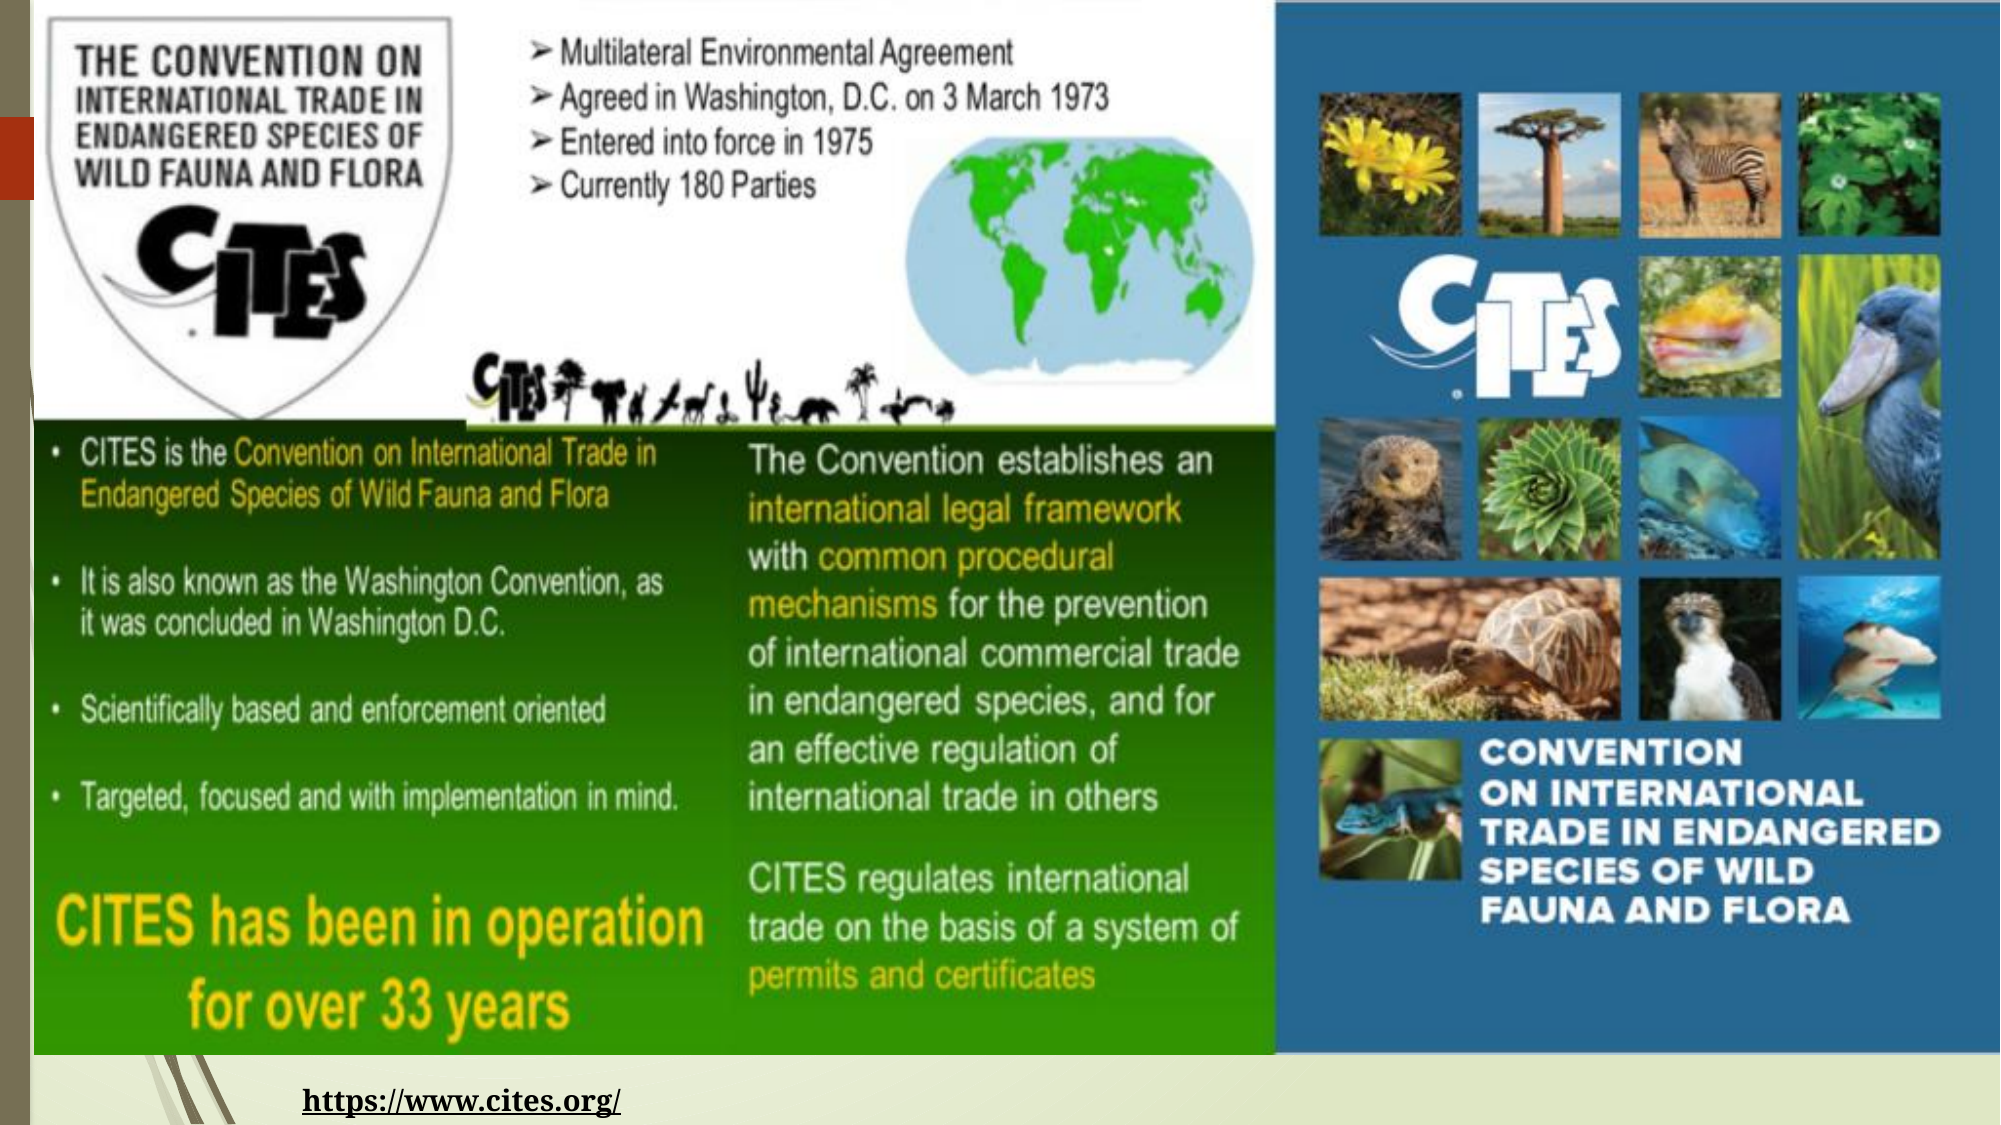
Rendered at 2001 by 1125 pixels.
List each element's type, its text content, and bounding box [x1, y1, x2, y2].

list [34, 0, 2000, 1055]
text_box https://www.cites.org/ [287, 1074, 1289, 1125]
